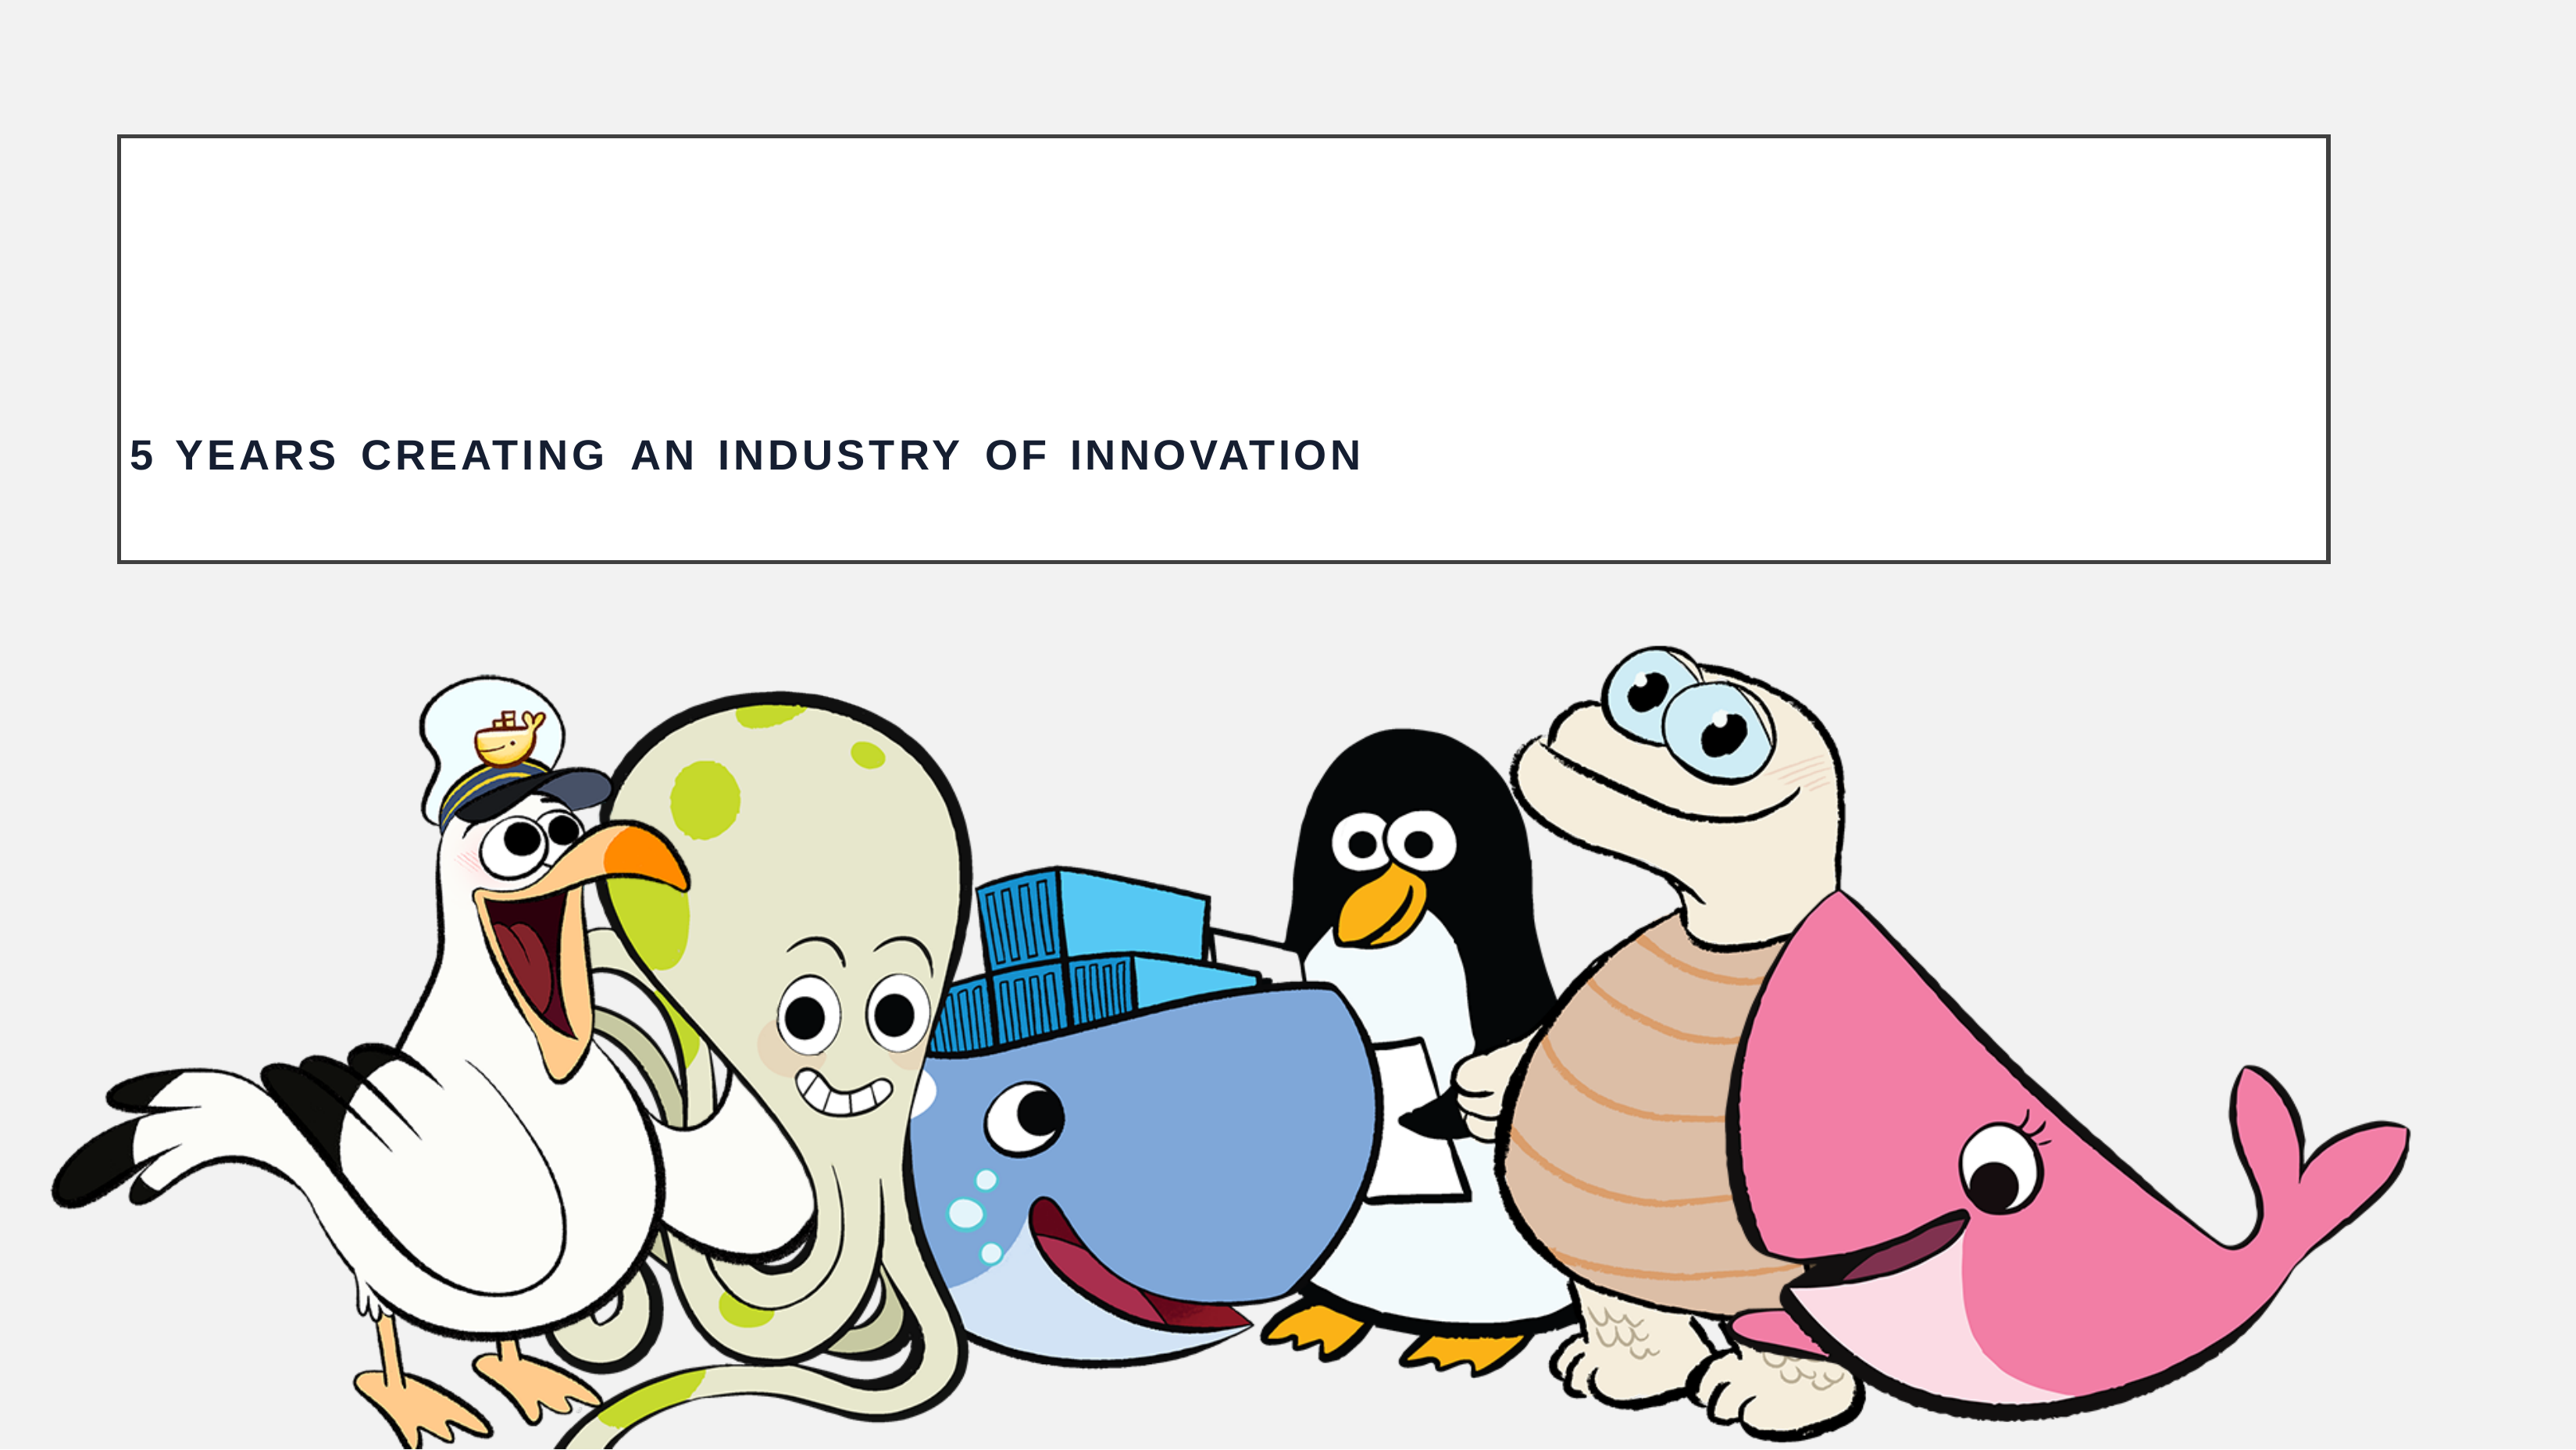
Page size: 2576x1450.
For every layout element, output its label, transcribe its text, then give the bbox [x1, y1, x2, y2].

picture [16, 356, 2432, 1450]
title How Docker is Changing IT [117, 134, 2331, 356]
